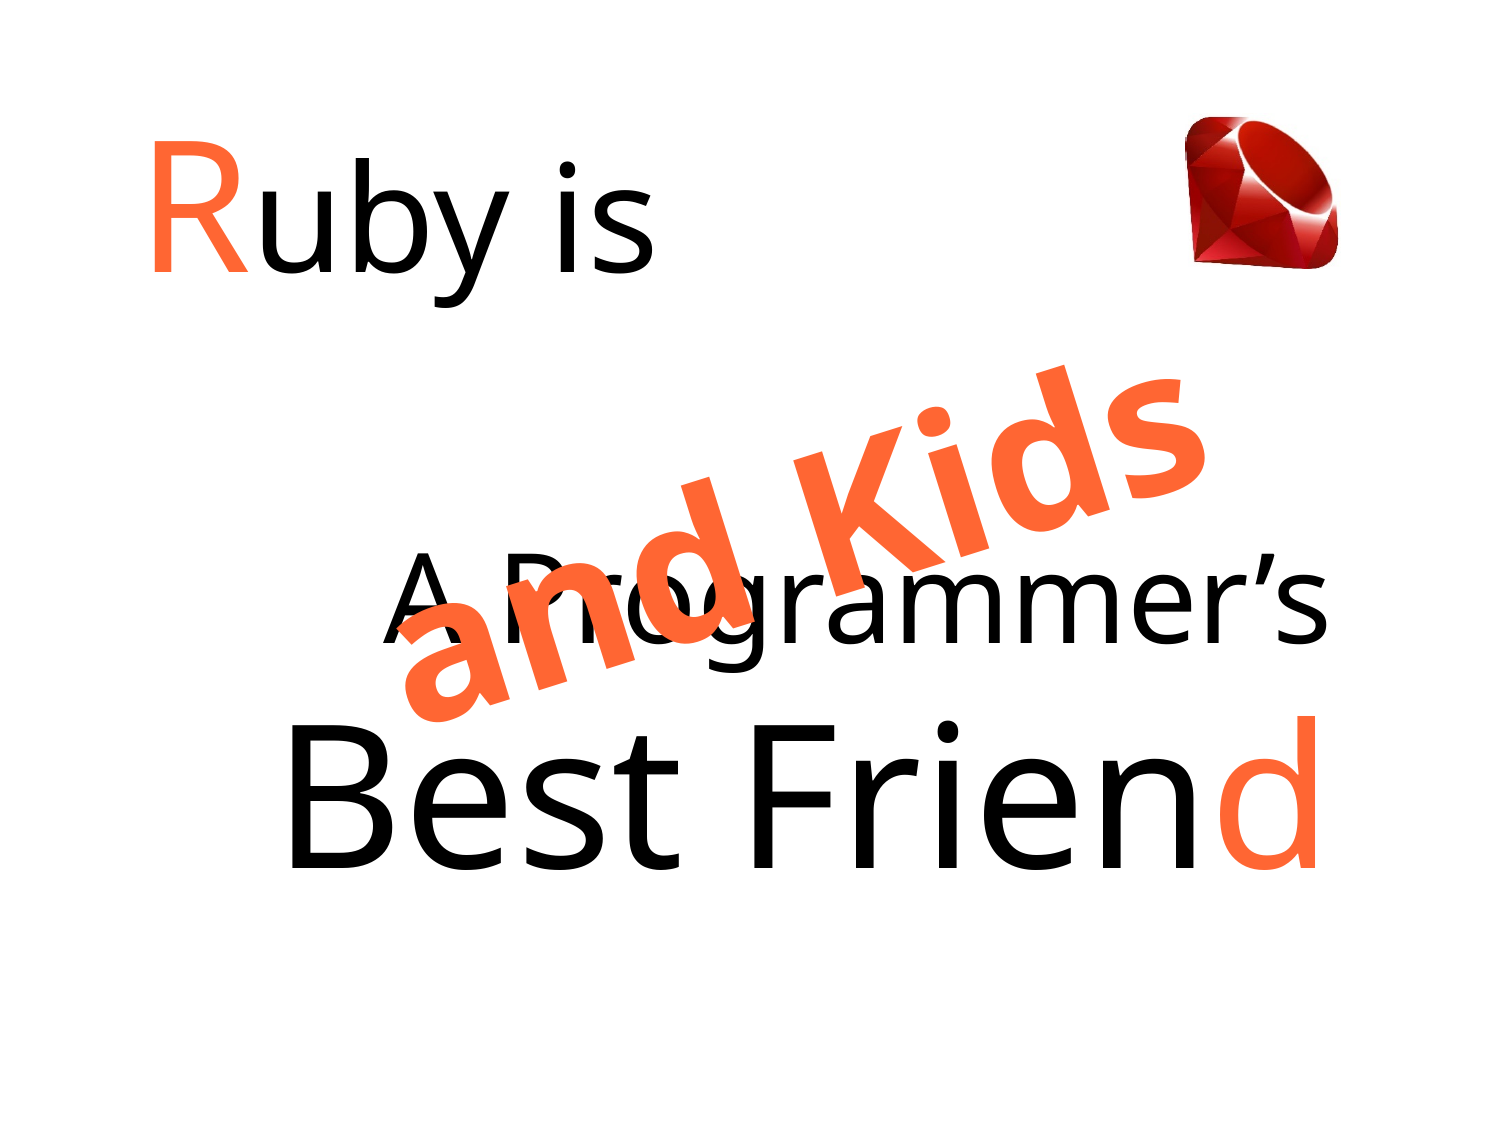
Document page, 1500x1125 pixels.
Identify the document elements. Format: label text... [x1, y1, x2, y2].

picture [1185, 113, 1341, 269]
text_box Ruby is [122, 82, 1341, 317]
text_box and Kids [332, 268, 1261, 781]
text_box A Programmer’s Best Friend [129, 510, 1348, 916]
